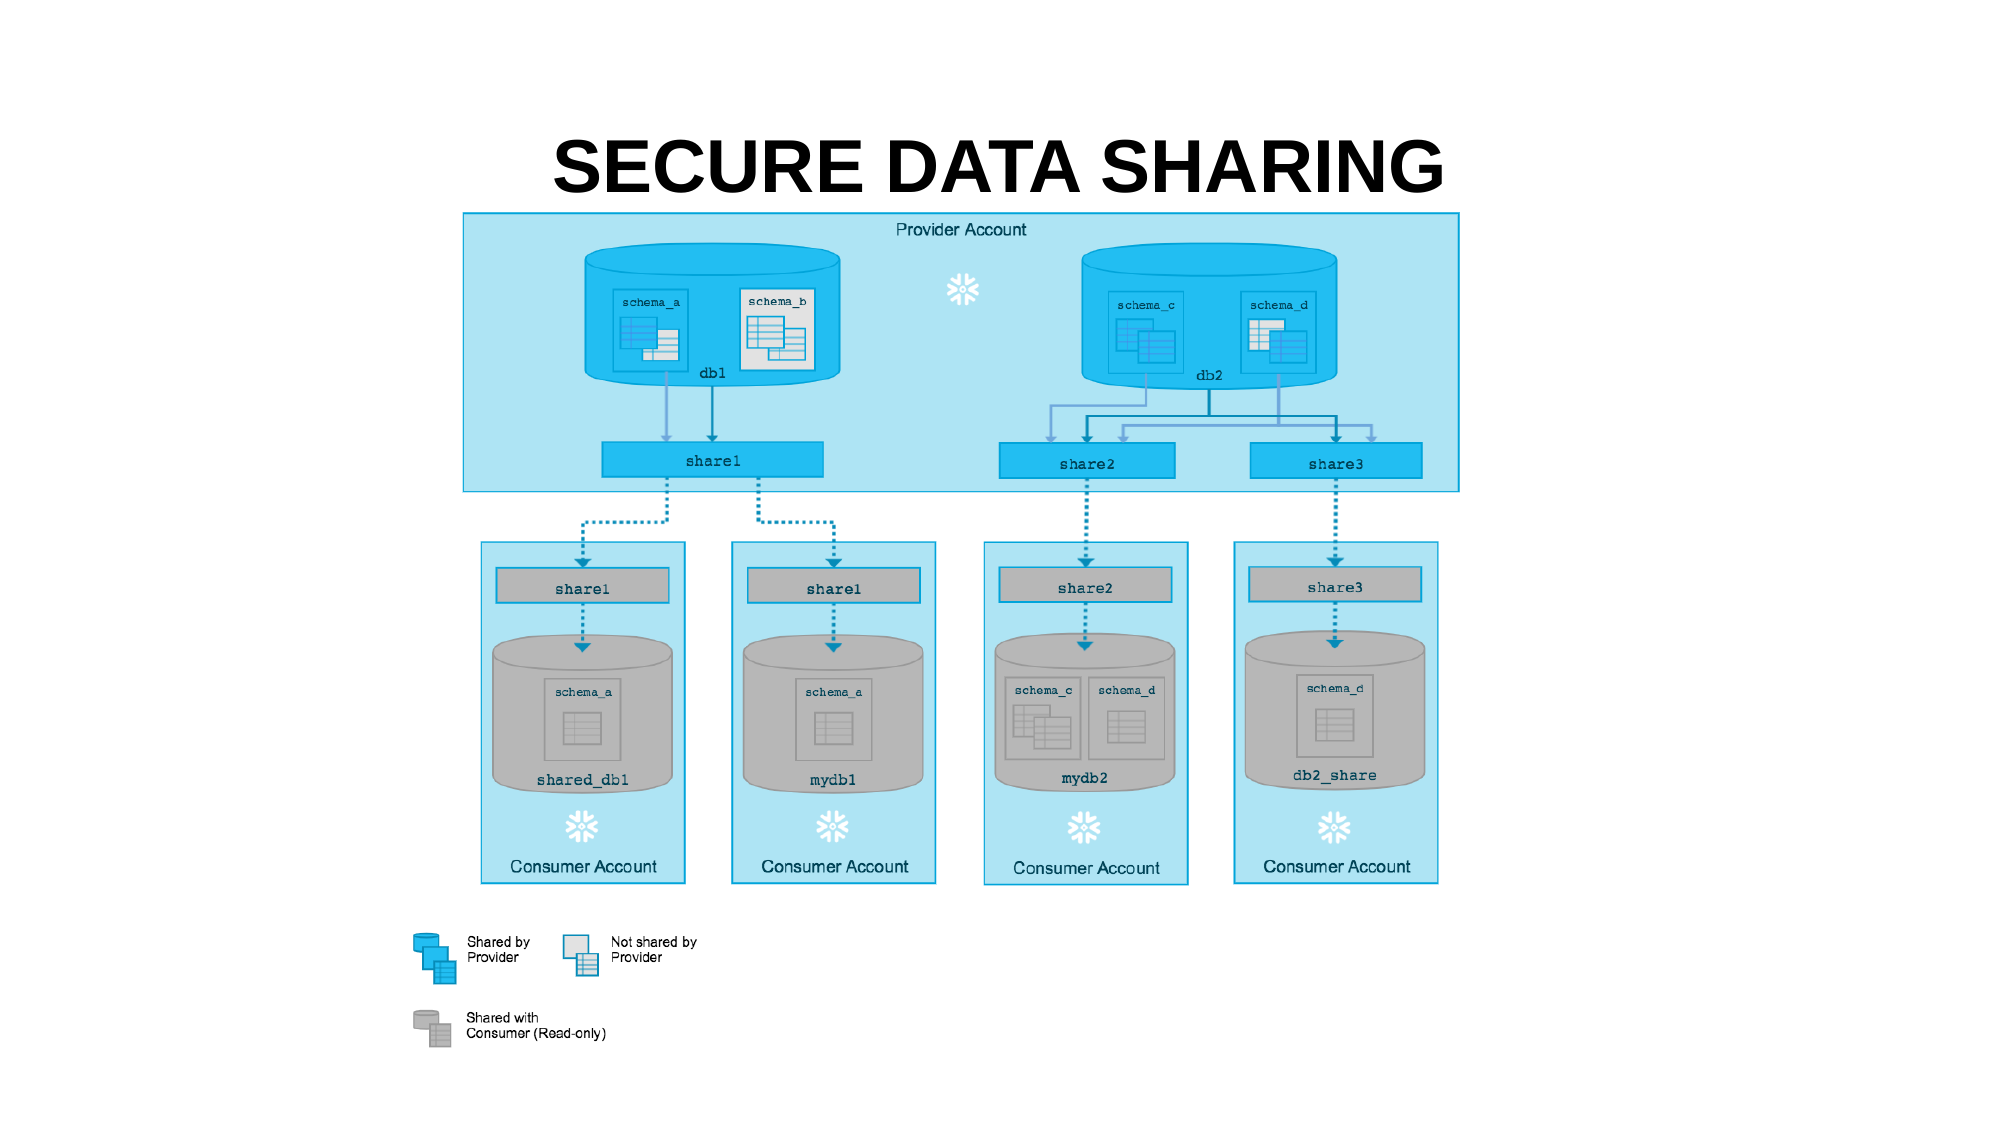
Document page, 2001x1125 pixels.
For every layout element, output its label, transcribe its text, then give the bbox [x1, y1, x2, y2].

picture [364, 211, 1636, 1066]
title SECURE DATA SHARING [137, 59, 1863, 278]
